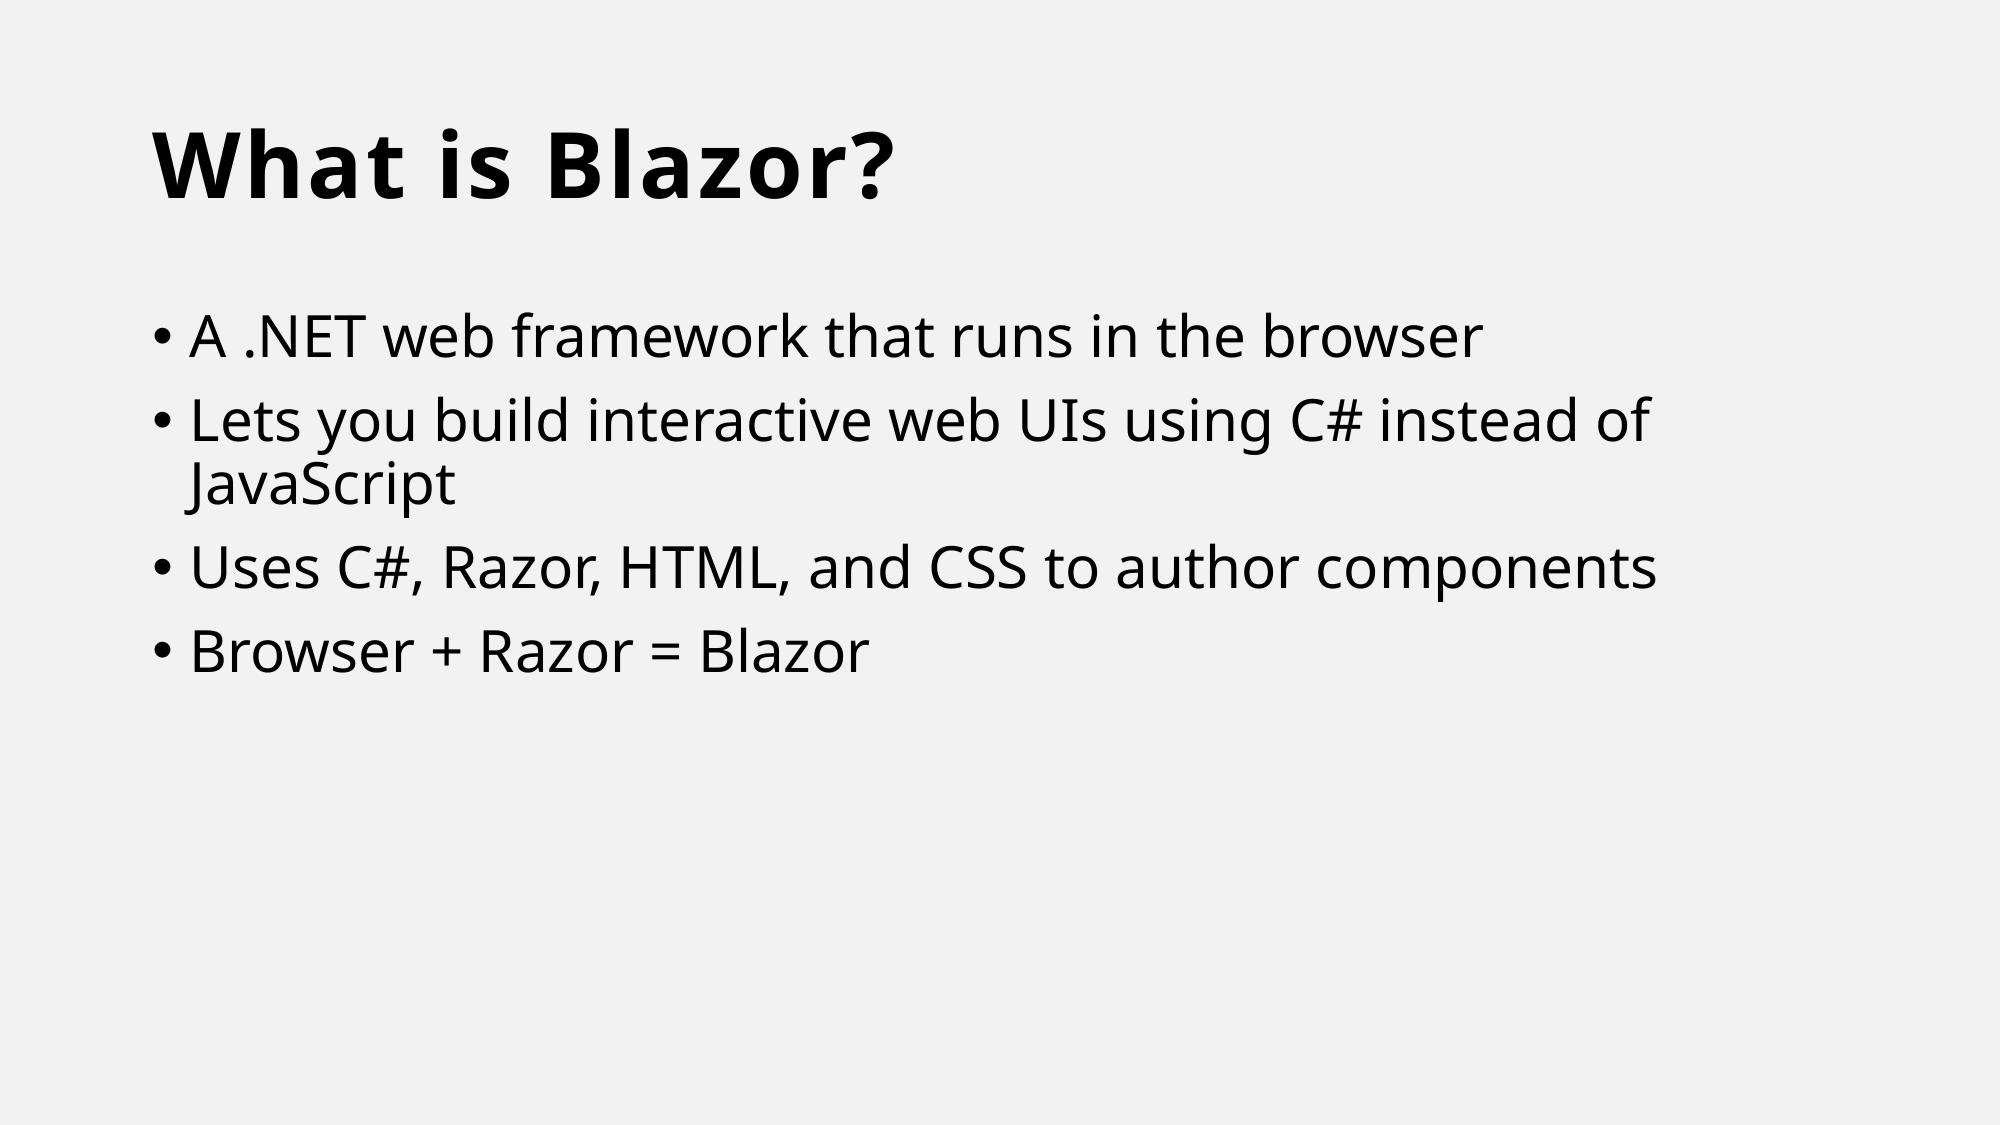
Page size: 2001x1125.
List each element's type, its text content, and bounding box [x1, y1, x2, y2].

title What is Blazor? [137, 59, 1863, 278]
list A .NET web framework that runs in the browser Lets you build interactive web UIs using C# instead of JavaScript Uses C#, Razor, HTML, and CSS to author components Browser + Razor = Blazor [137, 299, 1863, 1014]
